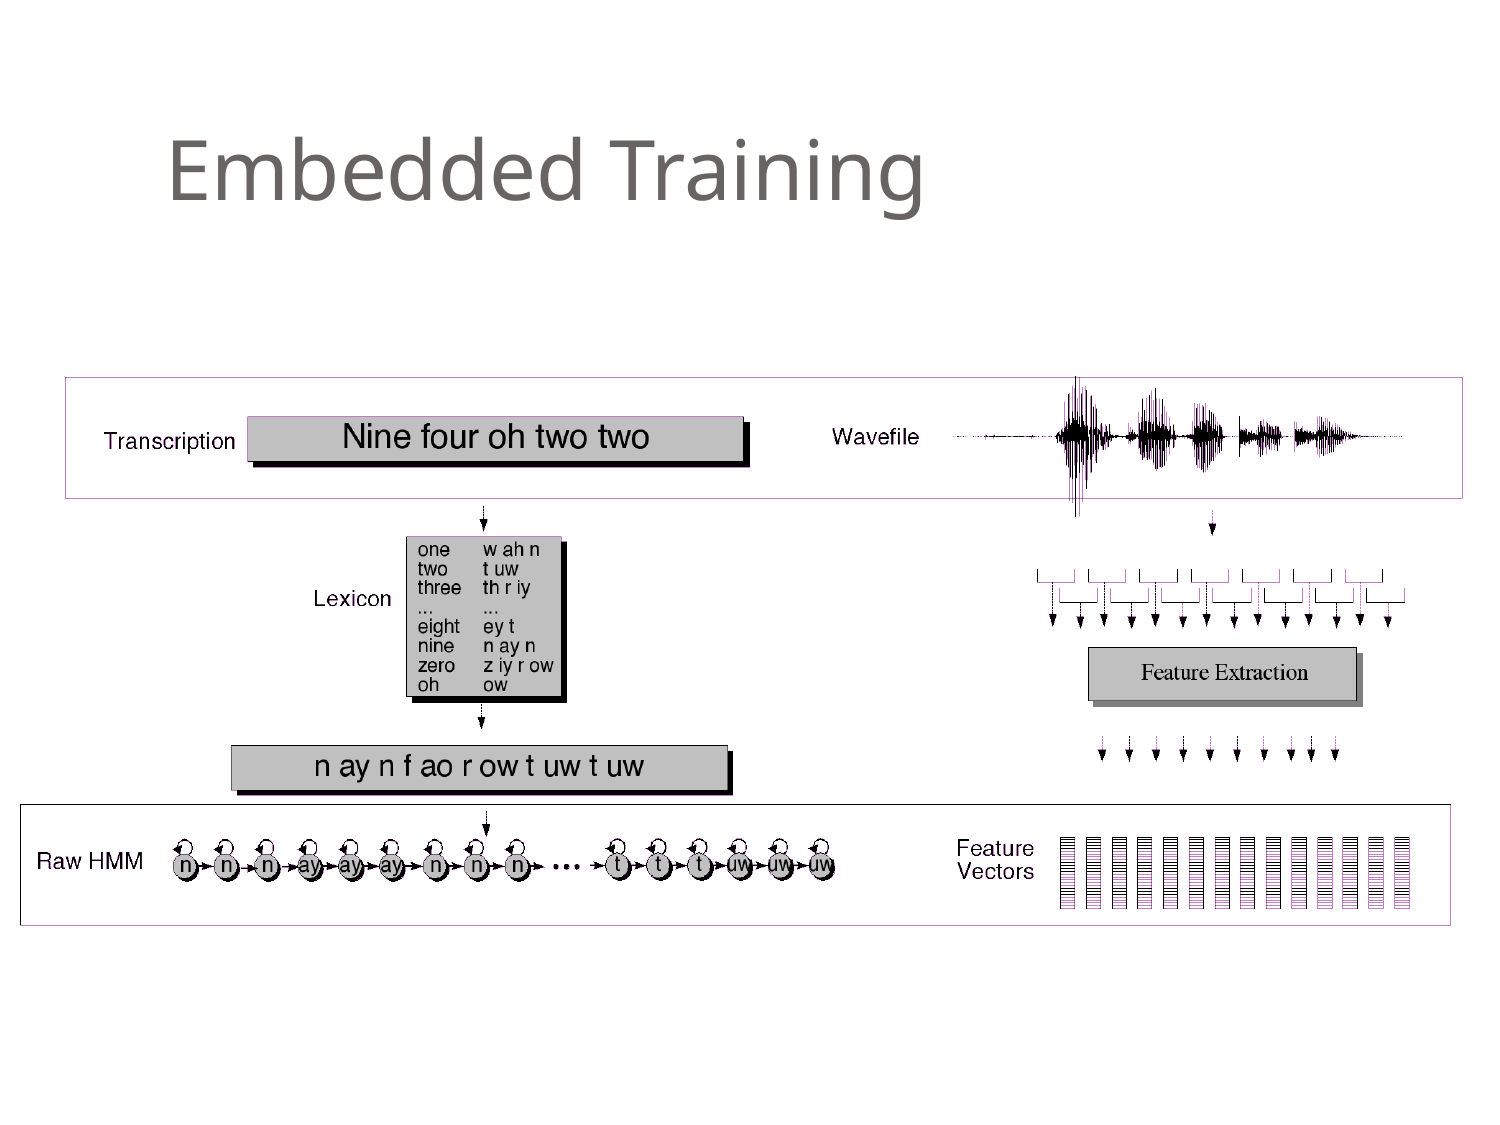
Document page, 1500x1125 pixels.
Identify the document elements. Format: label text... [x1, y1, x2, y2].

title Embedded Training [149, 44, 1426, 233]
picture [20, 337, 1463, 926]
